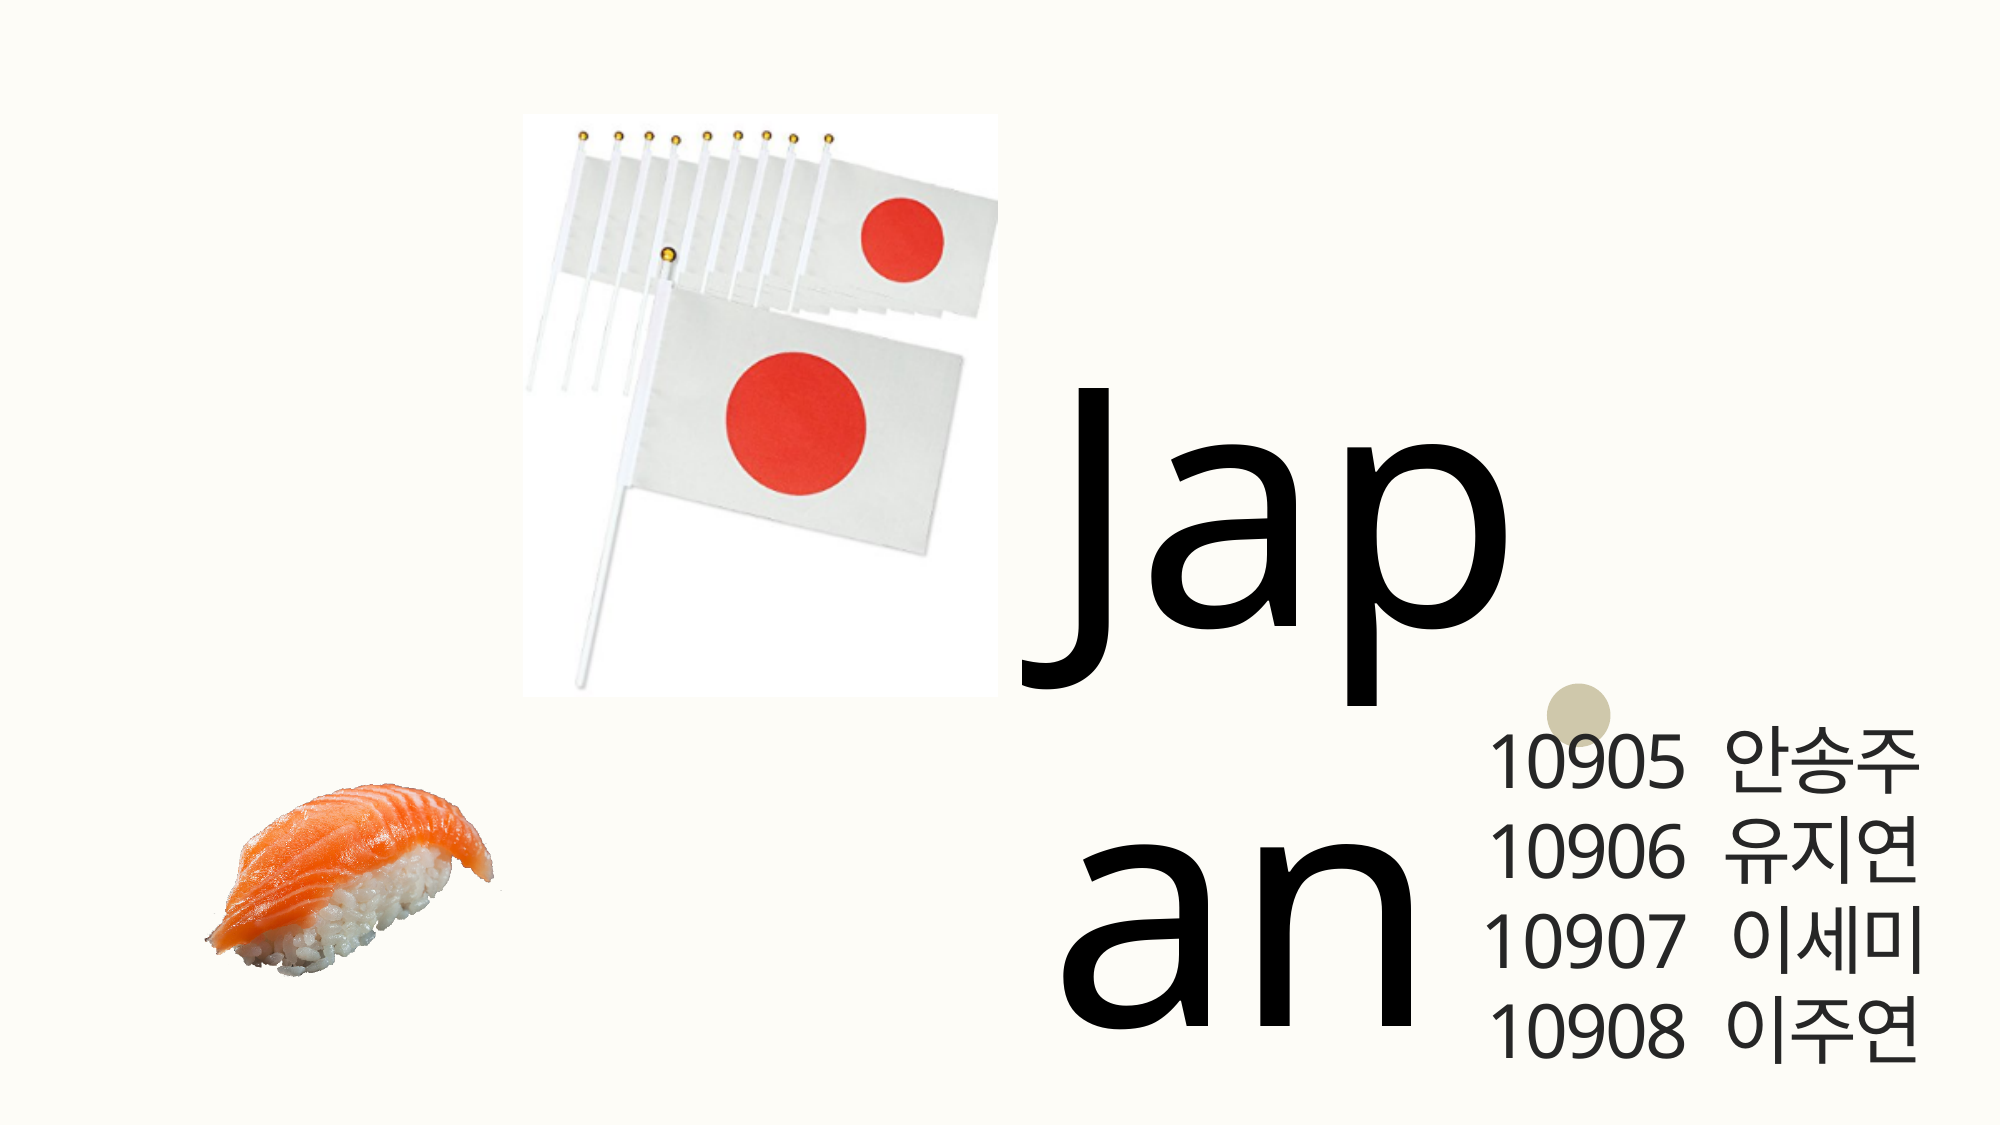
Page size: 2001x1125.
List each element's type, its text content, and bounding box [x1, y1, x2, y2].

picture [522, 114, 999, 697]
picture [179, 713, 523, 1056]
text_box Japan [1033, 285, 1694, 1100]
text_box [1432, 683, 1977, 1085]
